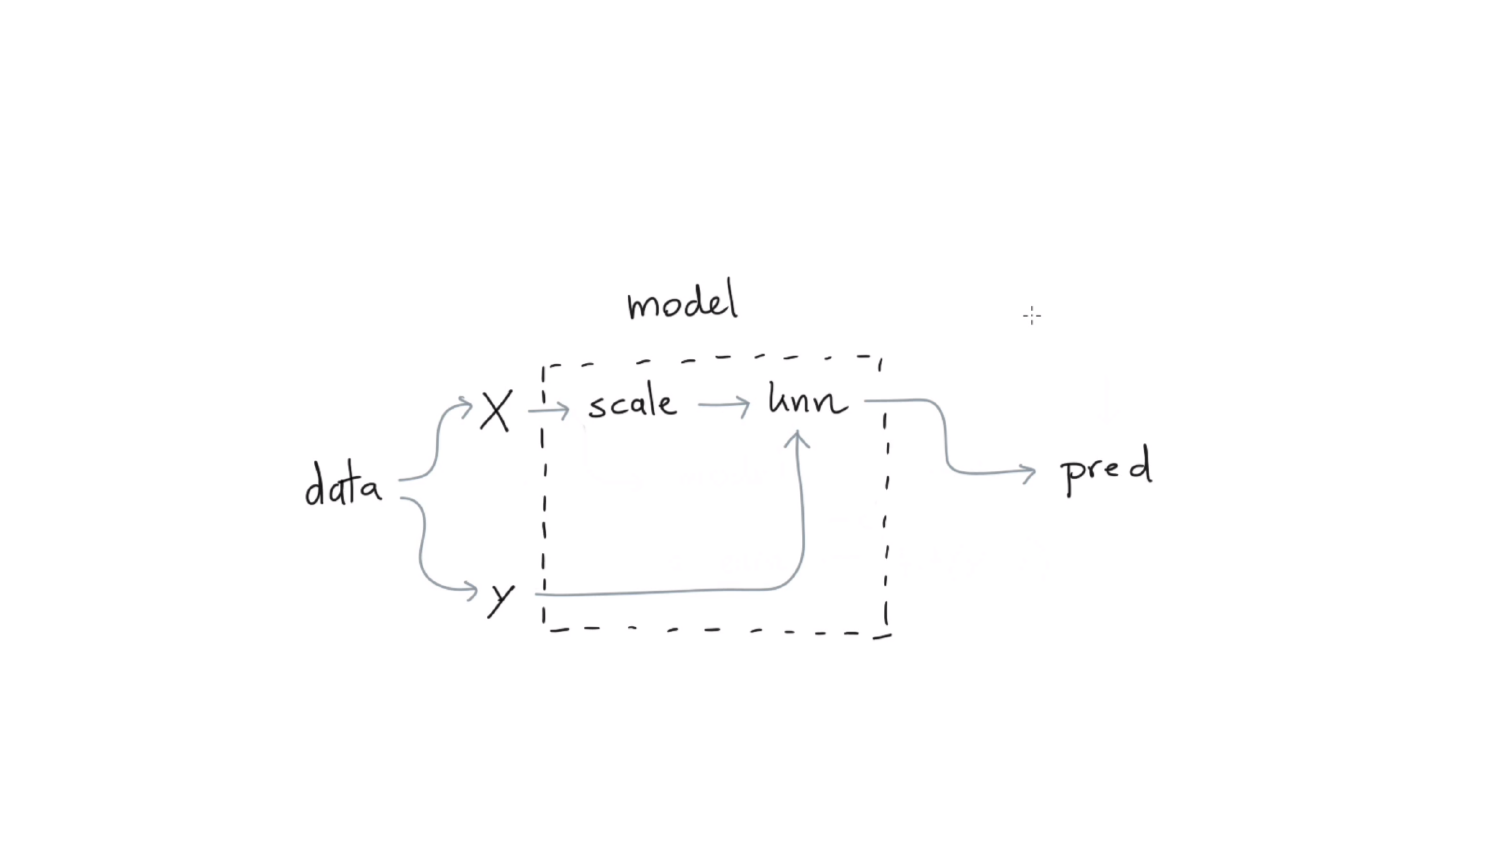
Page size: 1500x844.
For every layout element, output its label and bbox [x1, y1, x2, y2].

picture [295, 257, 1204, 651]
